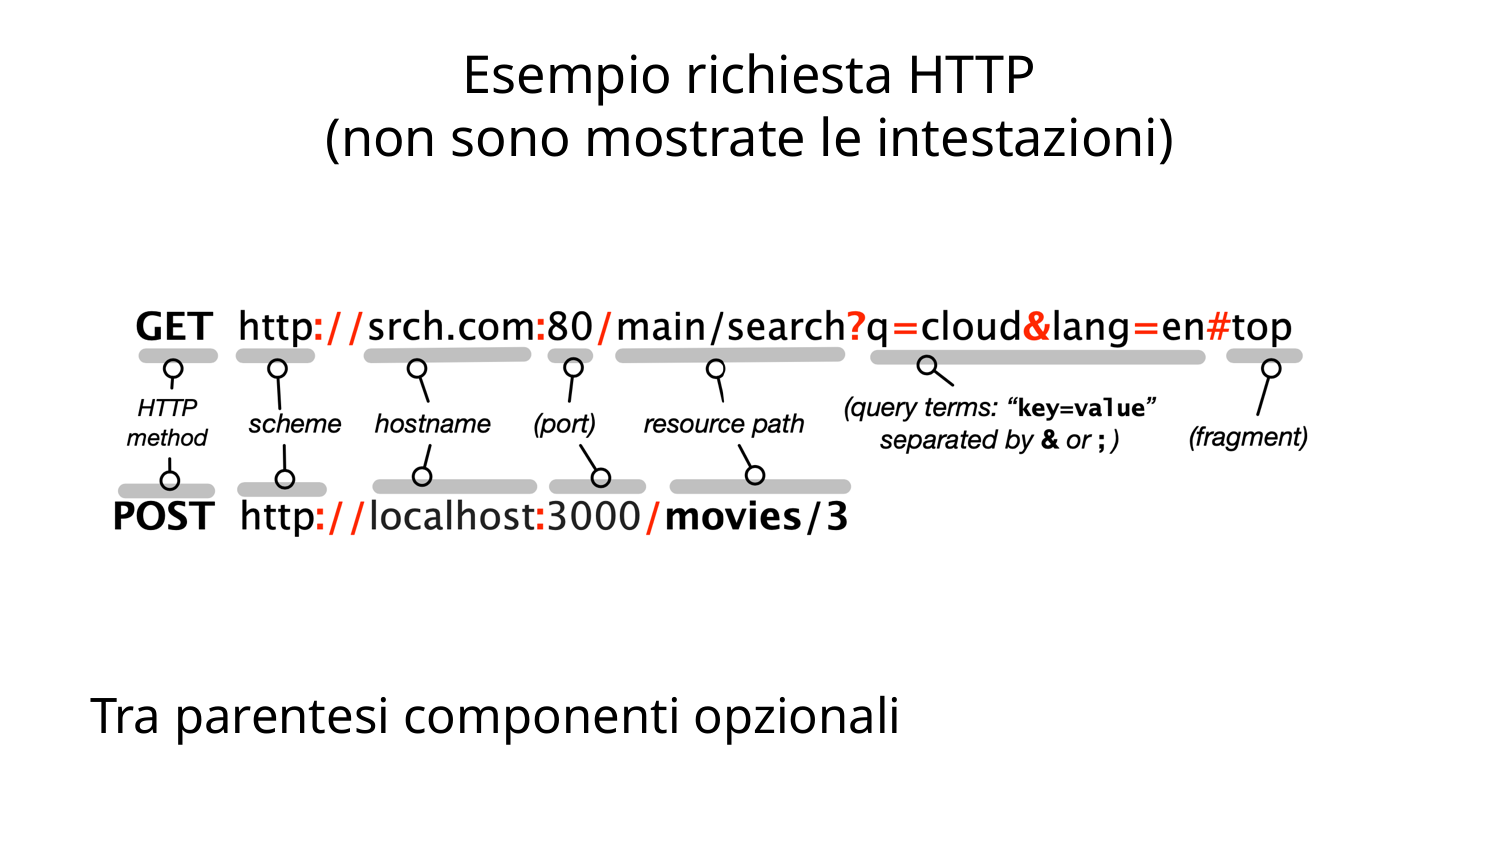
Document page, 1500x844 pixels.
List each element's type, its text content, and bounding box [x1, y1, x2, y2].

picture [99, 286, 1349, 558]
title Esempio richiesta HTTP (non sono mostrate le intestazioni) [75, 33, 1425, 175]
list Tra parentesi componenti opzionali [75, 196, 1425, 754]
